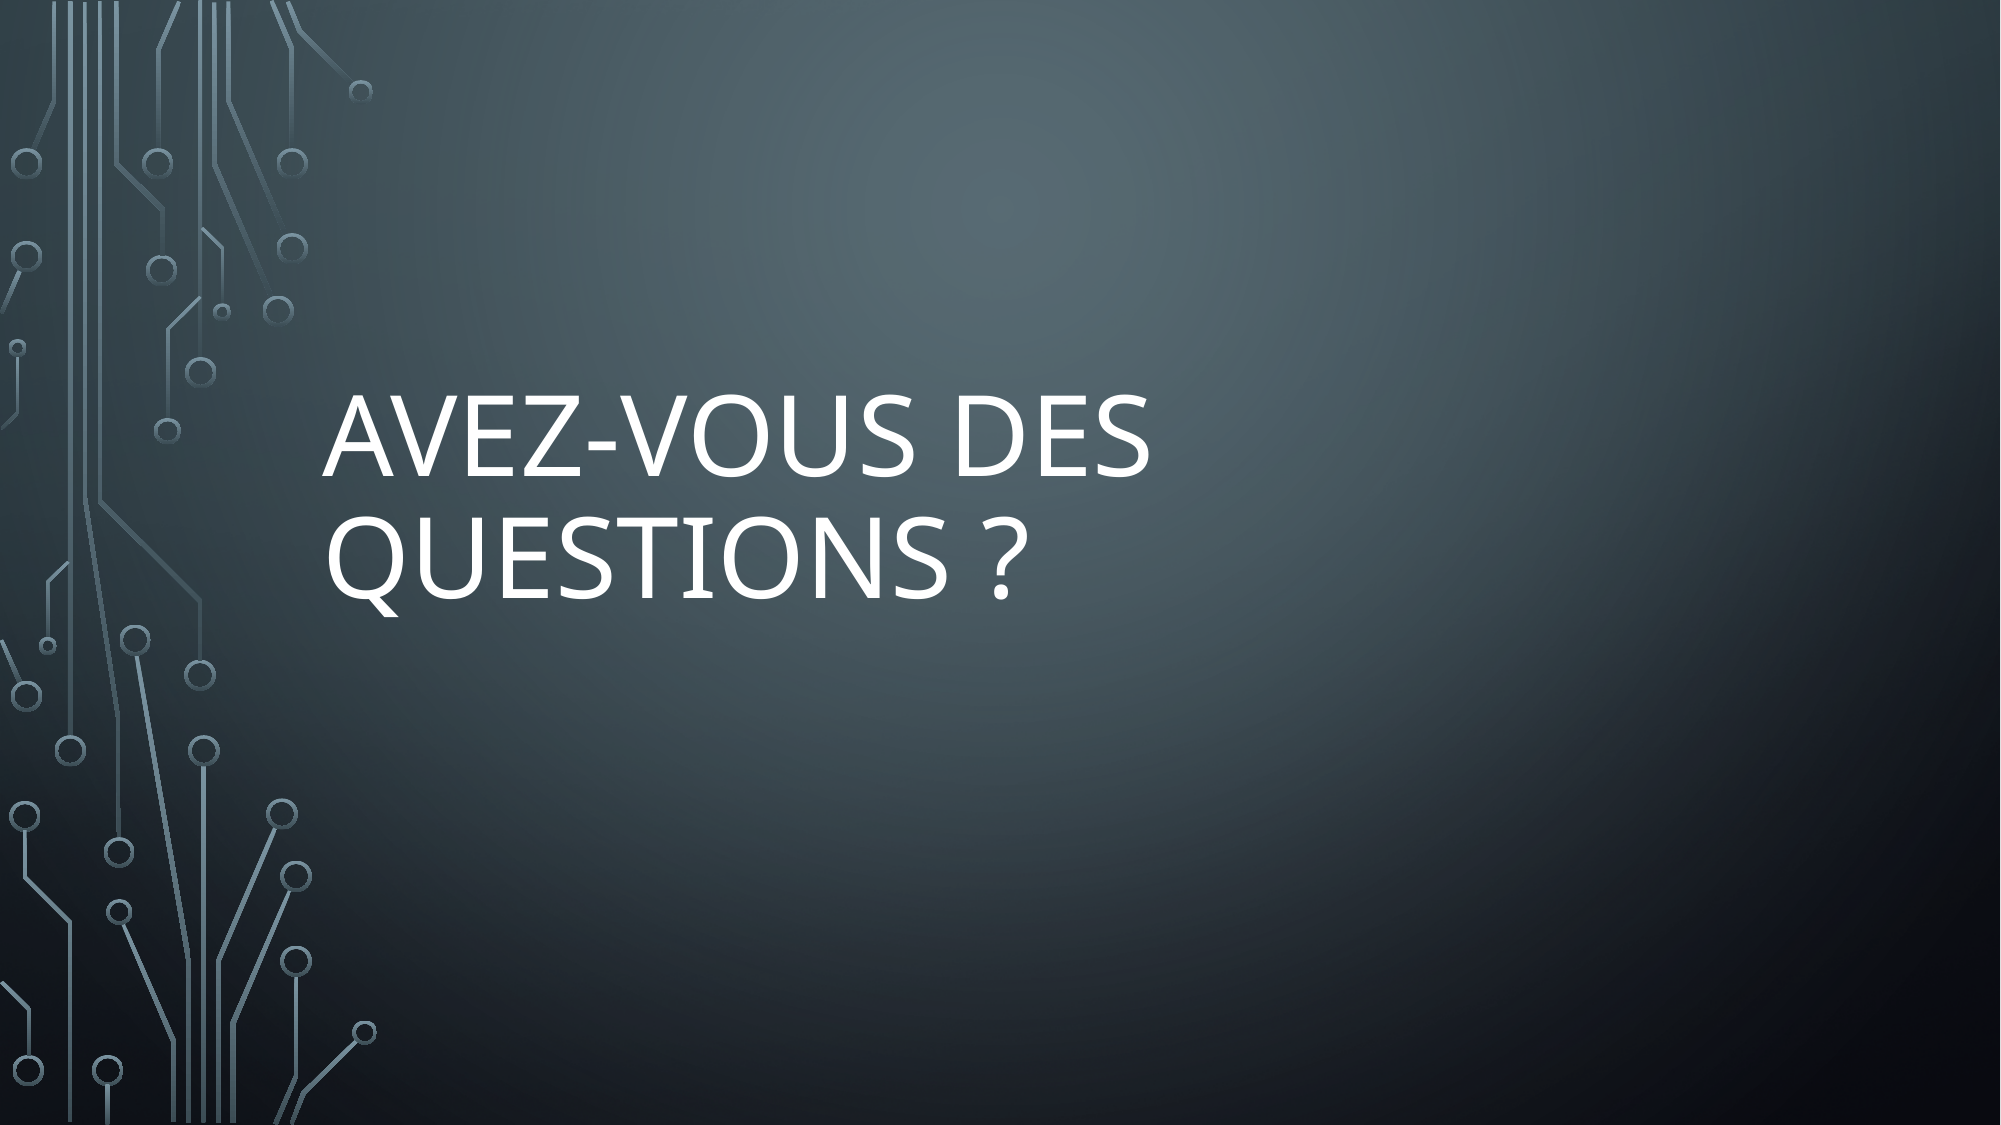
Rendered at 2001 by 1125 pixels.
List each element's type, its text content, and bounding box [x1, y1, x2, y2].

title AVEZ-VOUS DES QUESTIONS ? [307, 184, 1750, 630]
